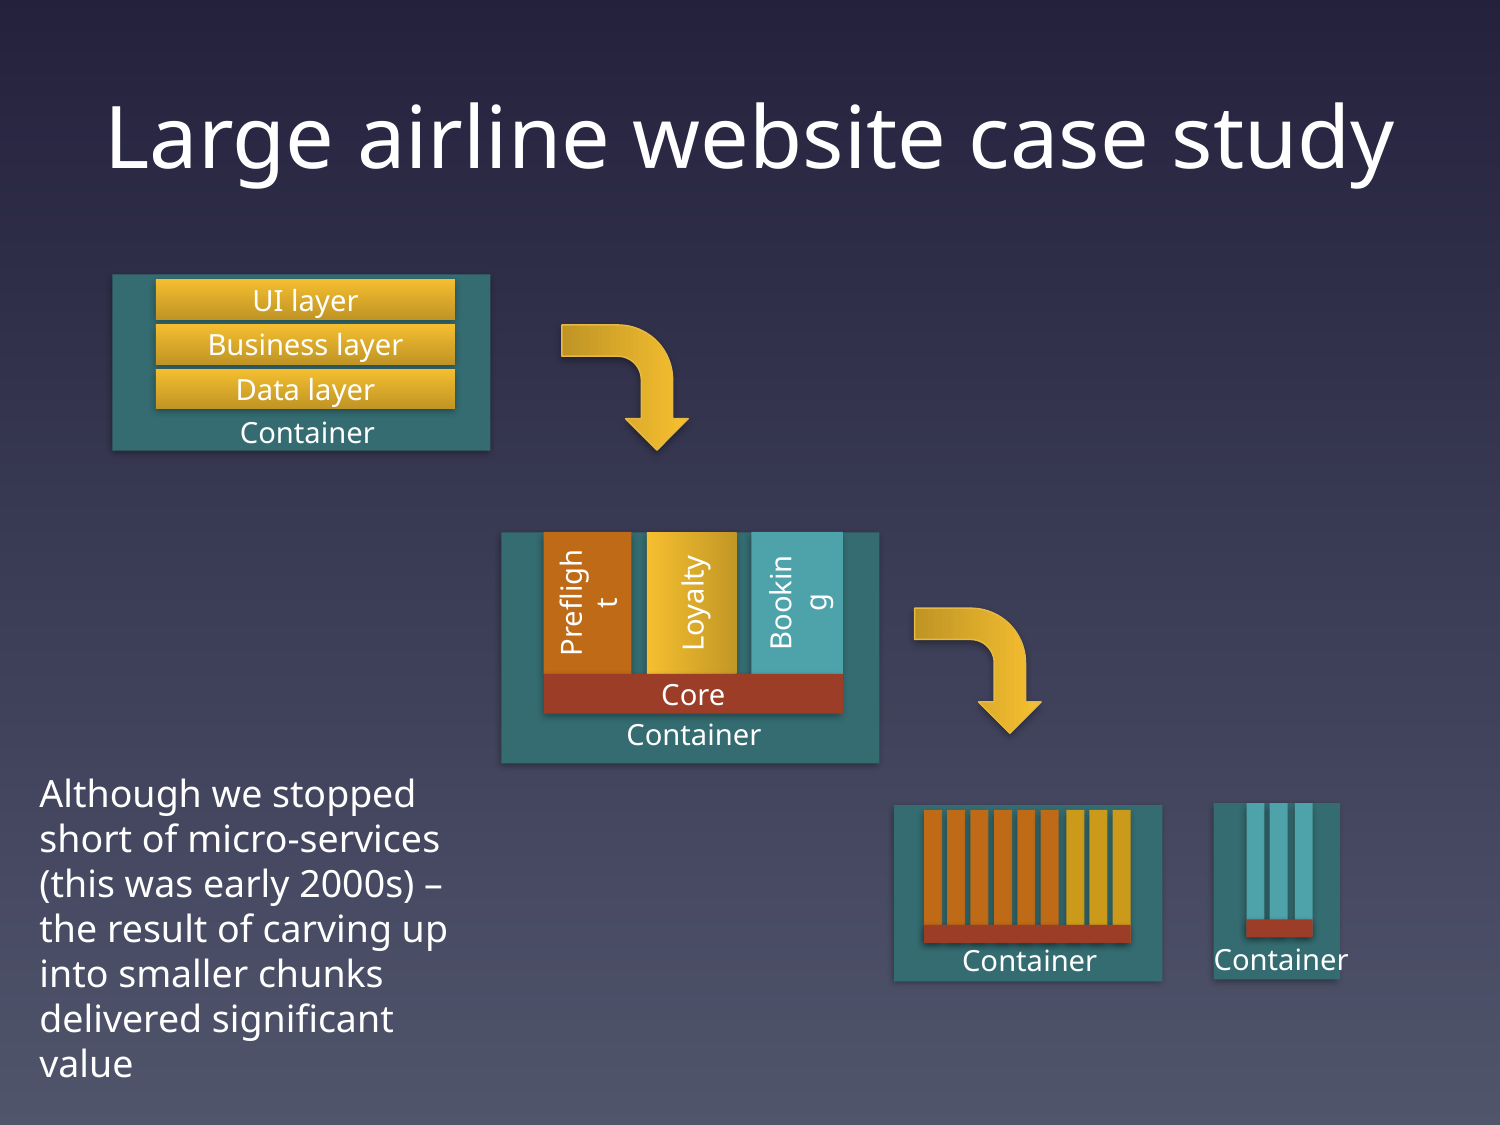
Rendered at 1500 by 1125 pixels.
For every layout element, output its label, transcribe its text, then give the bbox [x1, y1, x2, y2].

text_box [500, 531, 880, 776]
text_box [561, 324, 689, 451]
text_box [913, 607, 1042, 734]
text_box Although we stopped short of micro-services (this was early 2000s) – the result of carving up into smaller chunks delivered significant value [24, 762, 496, 1093]
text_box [112, 273, 491, 458]
title Large airline website case study [75, 75, 1425, 263]
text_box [894, 802, 1383, 986]
